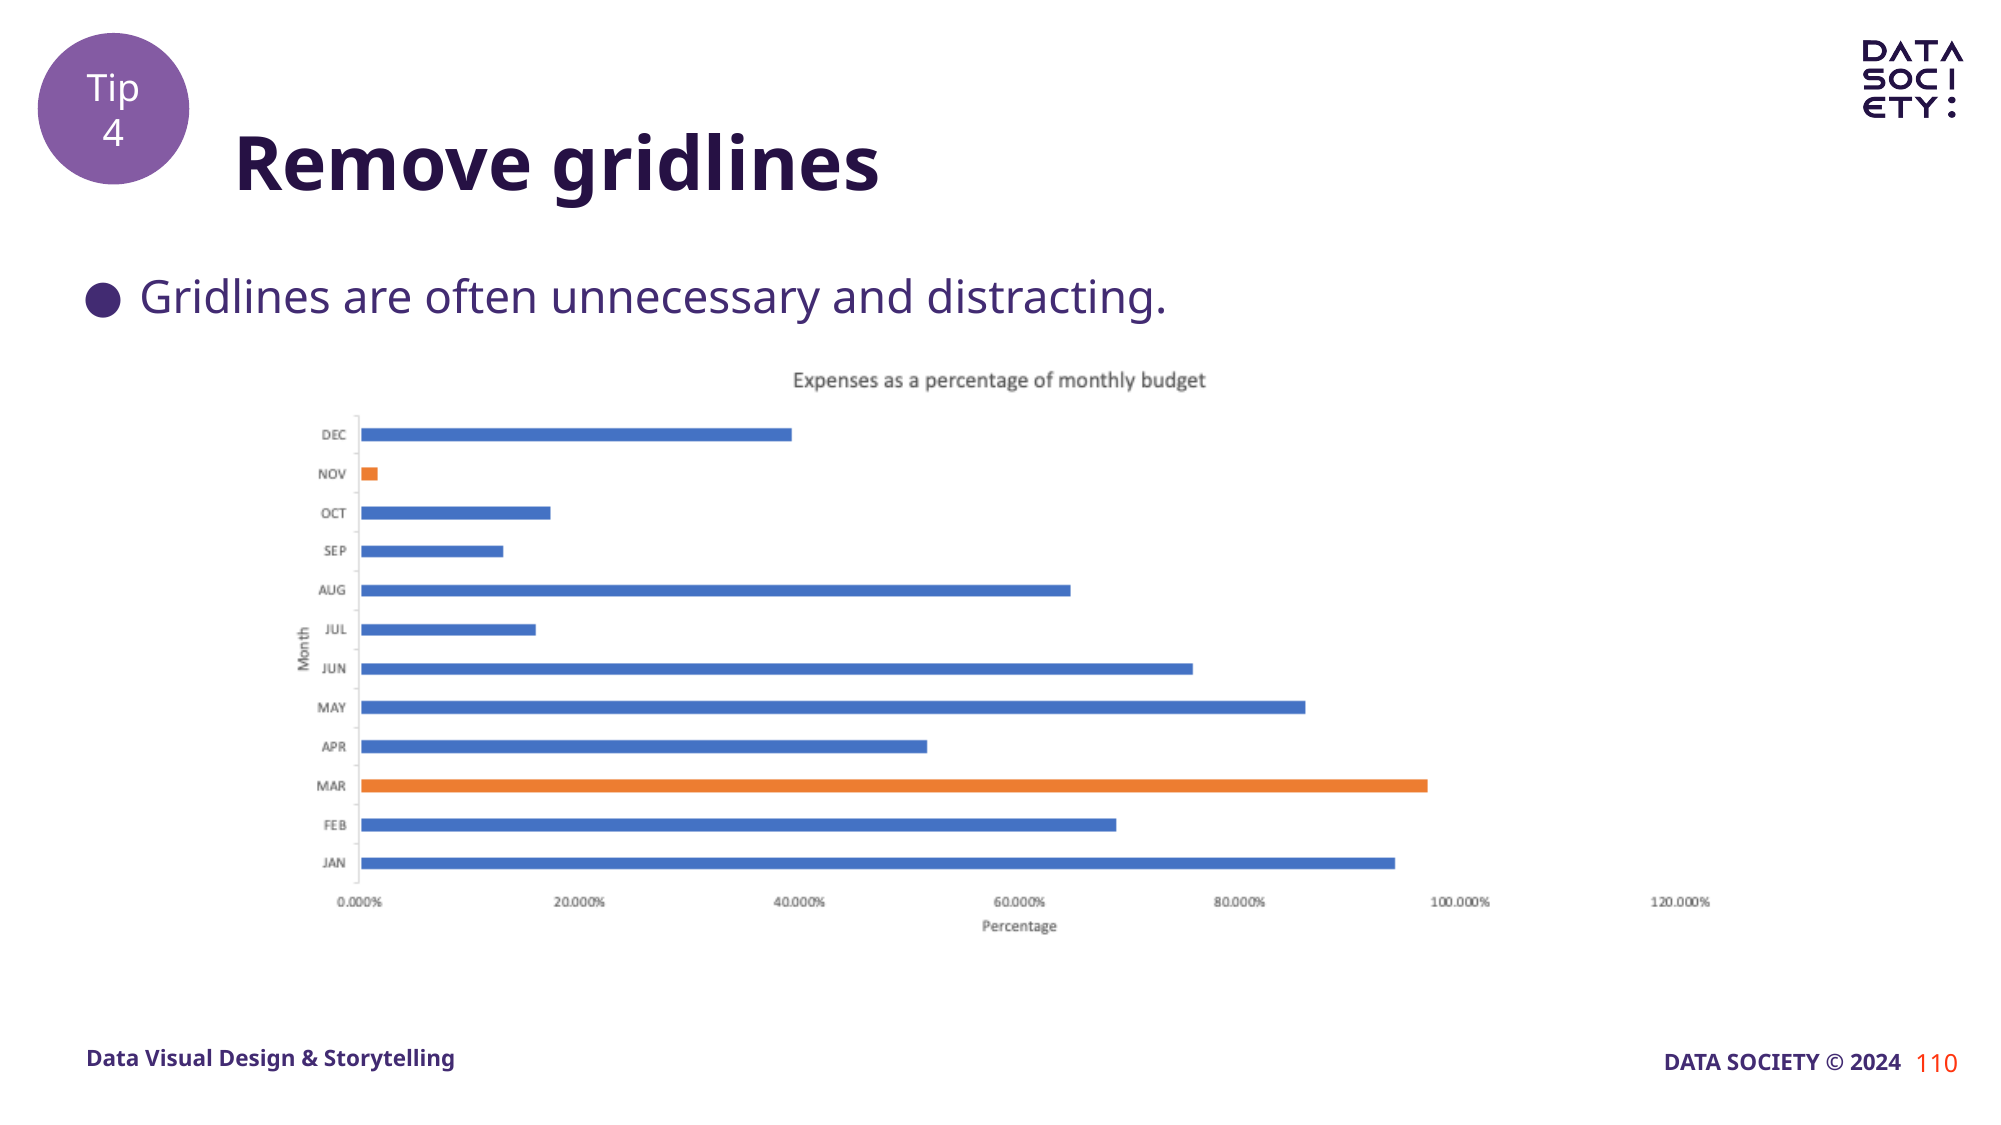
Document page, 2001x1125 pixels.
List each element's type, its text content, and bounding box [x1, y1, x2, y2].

slide_number 110 [1853, 1033, 1974, 1097]
title Remove gridlines [68, 87, 1932, 213]
list Gridlines are often unnecessary and distracting. [68, 252, 1932, 1000]
picture [1863, 40, 1964, 118]
text_box Tip 4 [38, 33, 189, 184]
picture [271, 355, 1729, 956]
